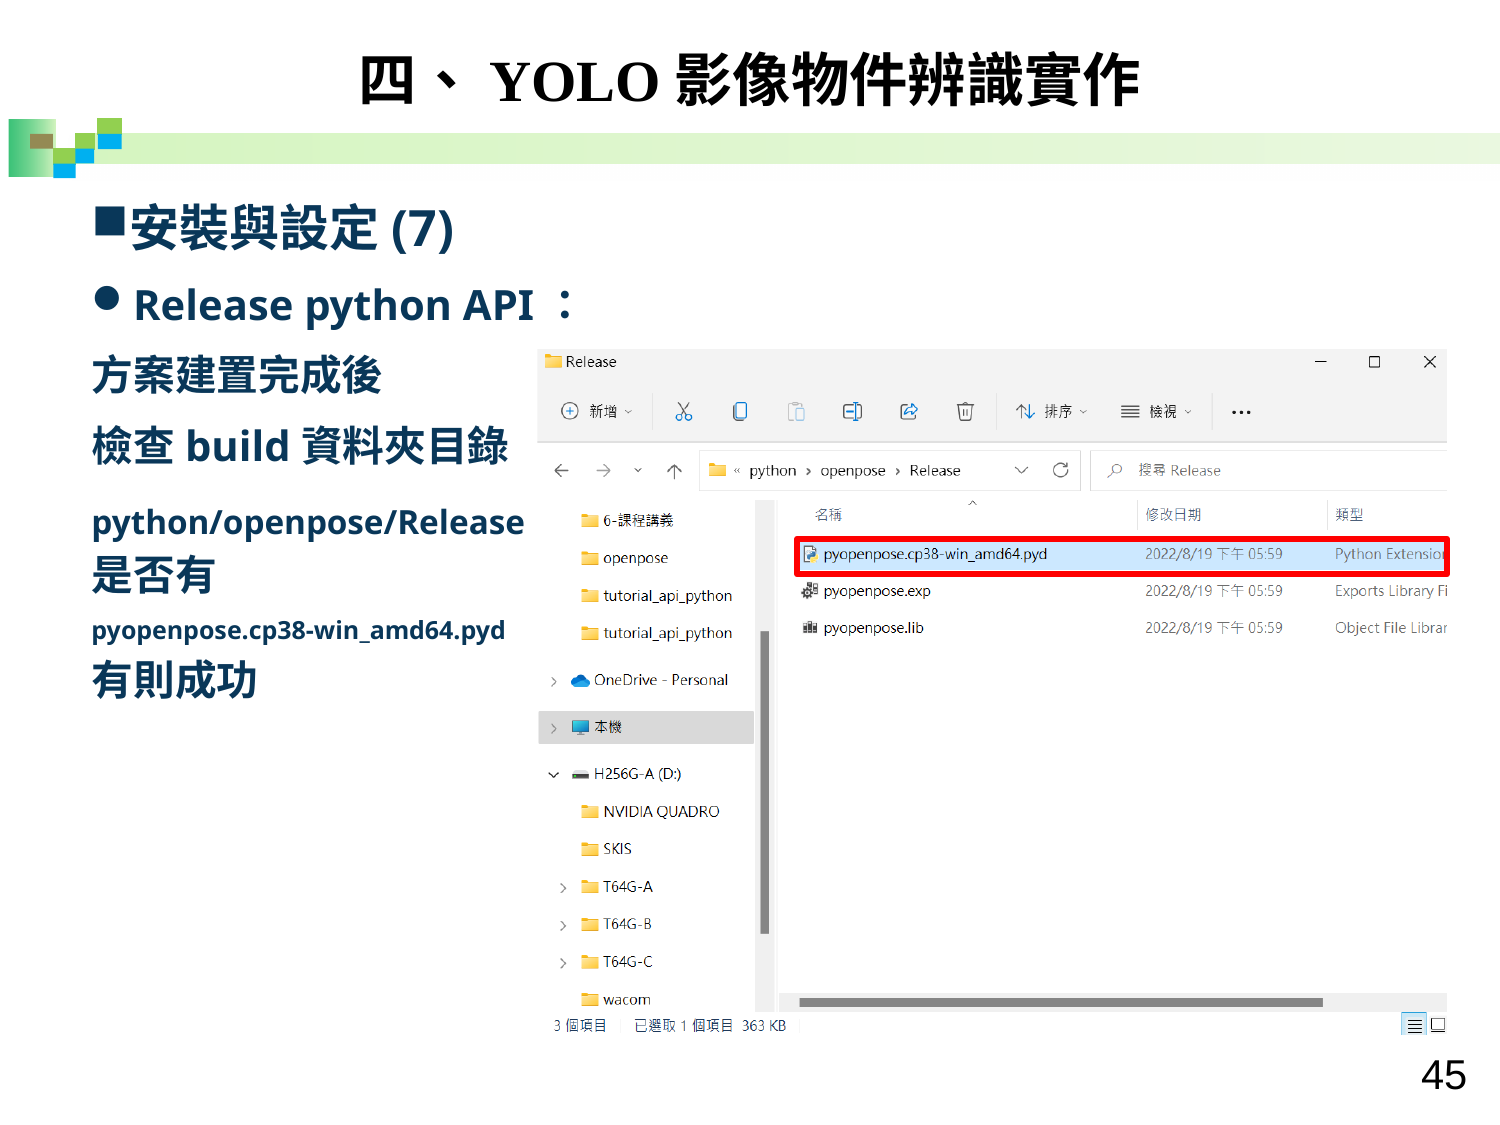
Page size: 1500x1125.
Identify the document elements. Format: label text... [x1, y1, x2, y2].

text_box 安裝與設定(7) Release python API： 方案建置完成後 檢查build資料夾目錄 python/openpose/Release 是否有 pyopenpose.cp38-win_amd64.pyd 有則成功 [76, 196, 1424, 1035]
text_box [537, 349, 1448, 1036]
text_box 四、YOLO影像物件辨識實作 [0, 43, 1500, 121]
